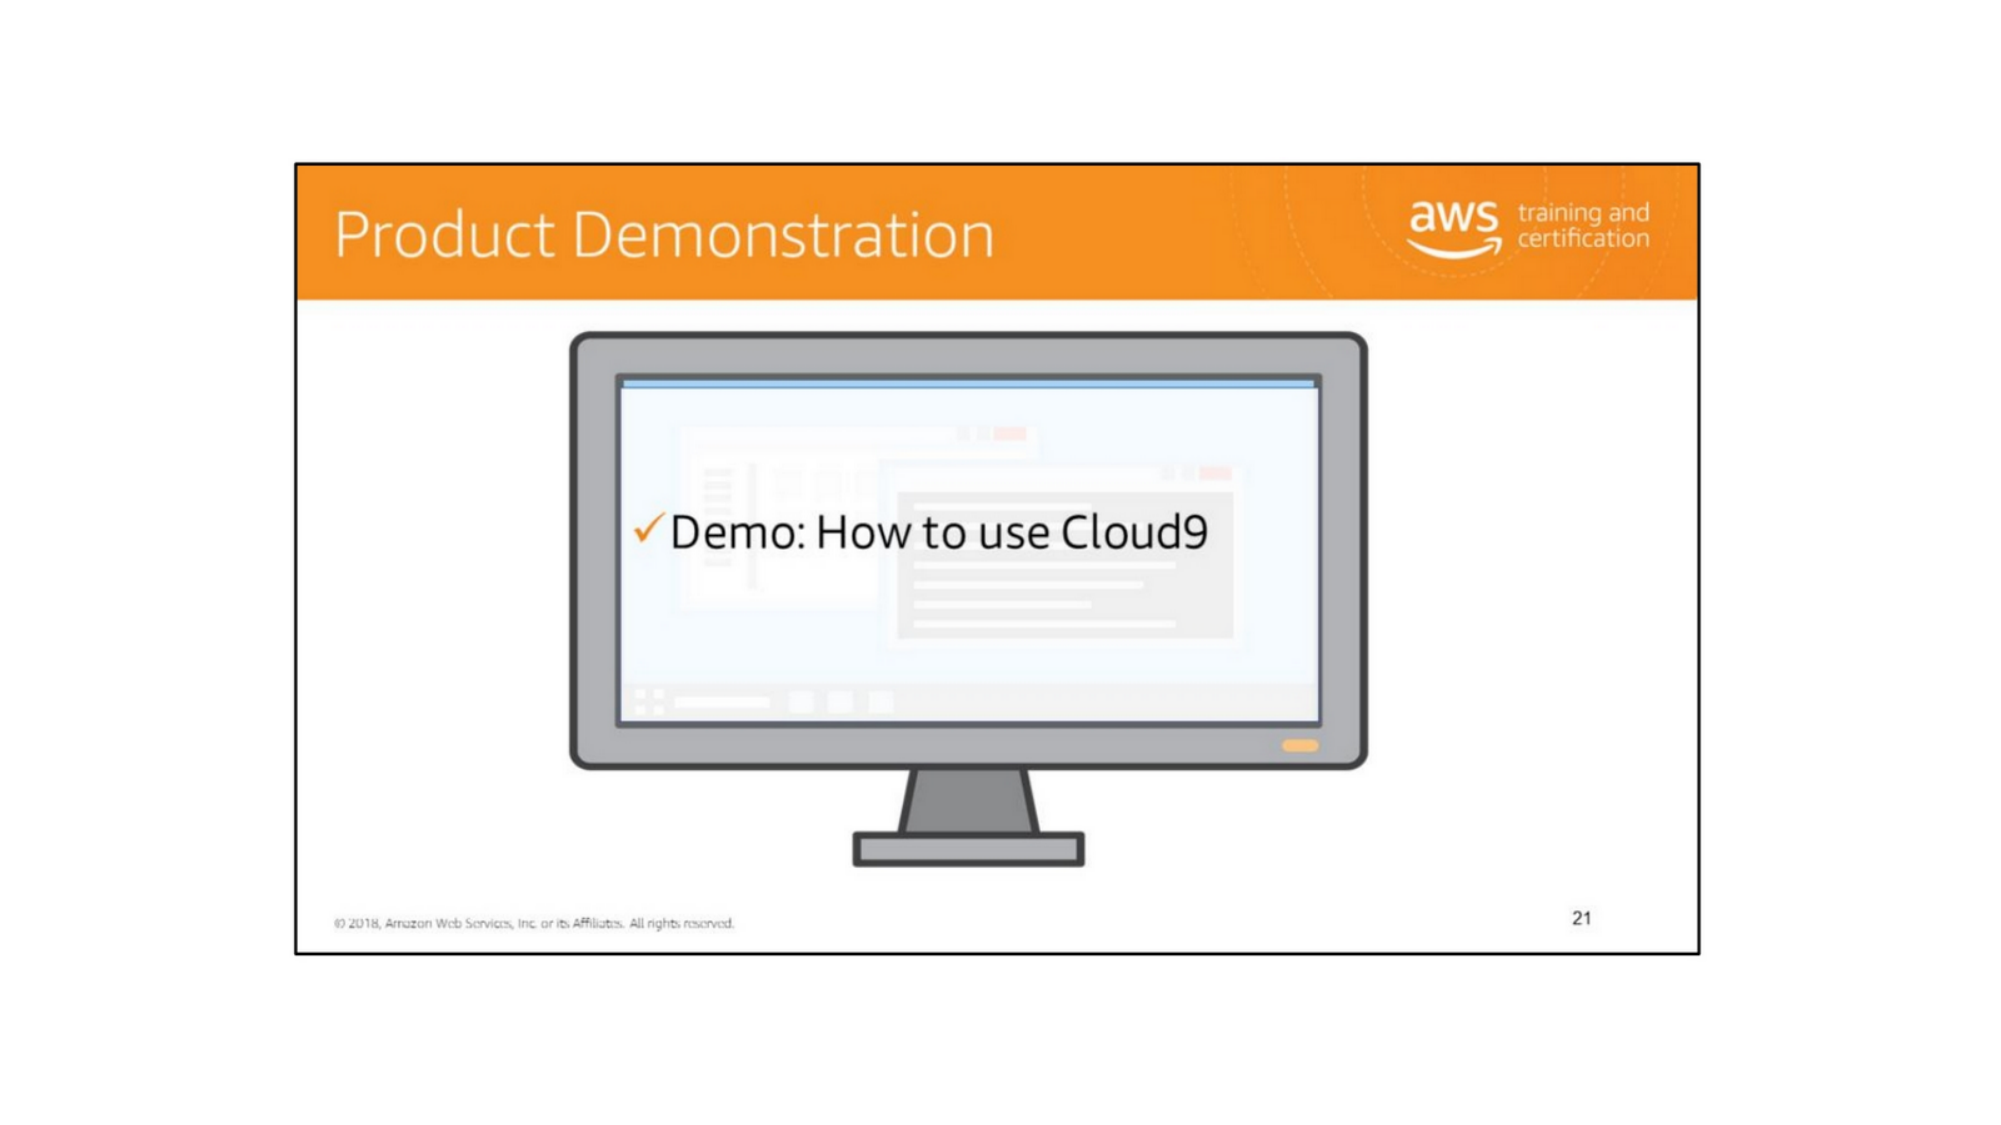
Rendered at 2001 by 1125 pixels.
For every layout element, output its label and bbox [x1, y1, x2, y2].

picture [288, 157, 1712, 968]
